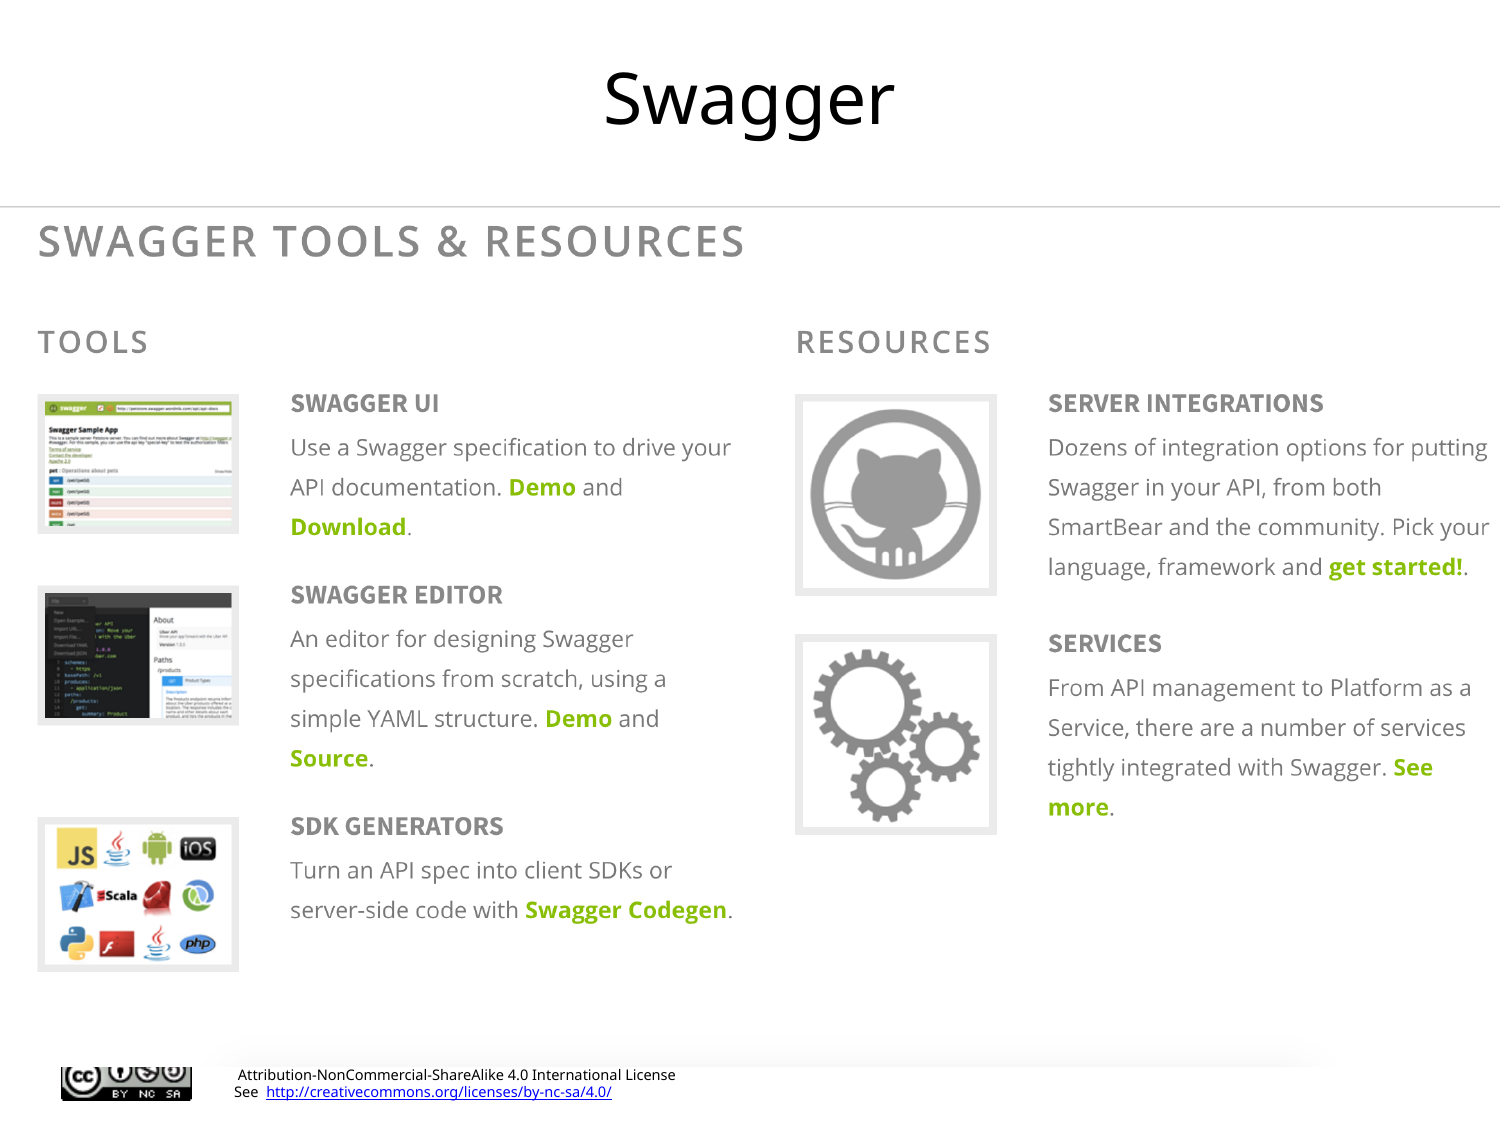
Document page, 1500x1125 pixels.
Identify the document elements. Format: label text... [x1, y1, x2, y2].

title Swagger [75, 45, 1425, 203]
picture [0, 206, 1500, 1101]
